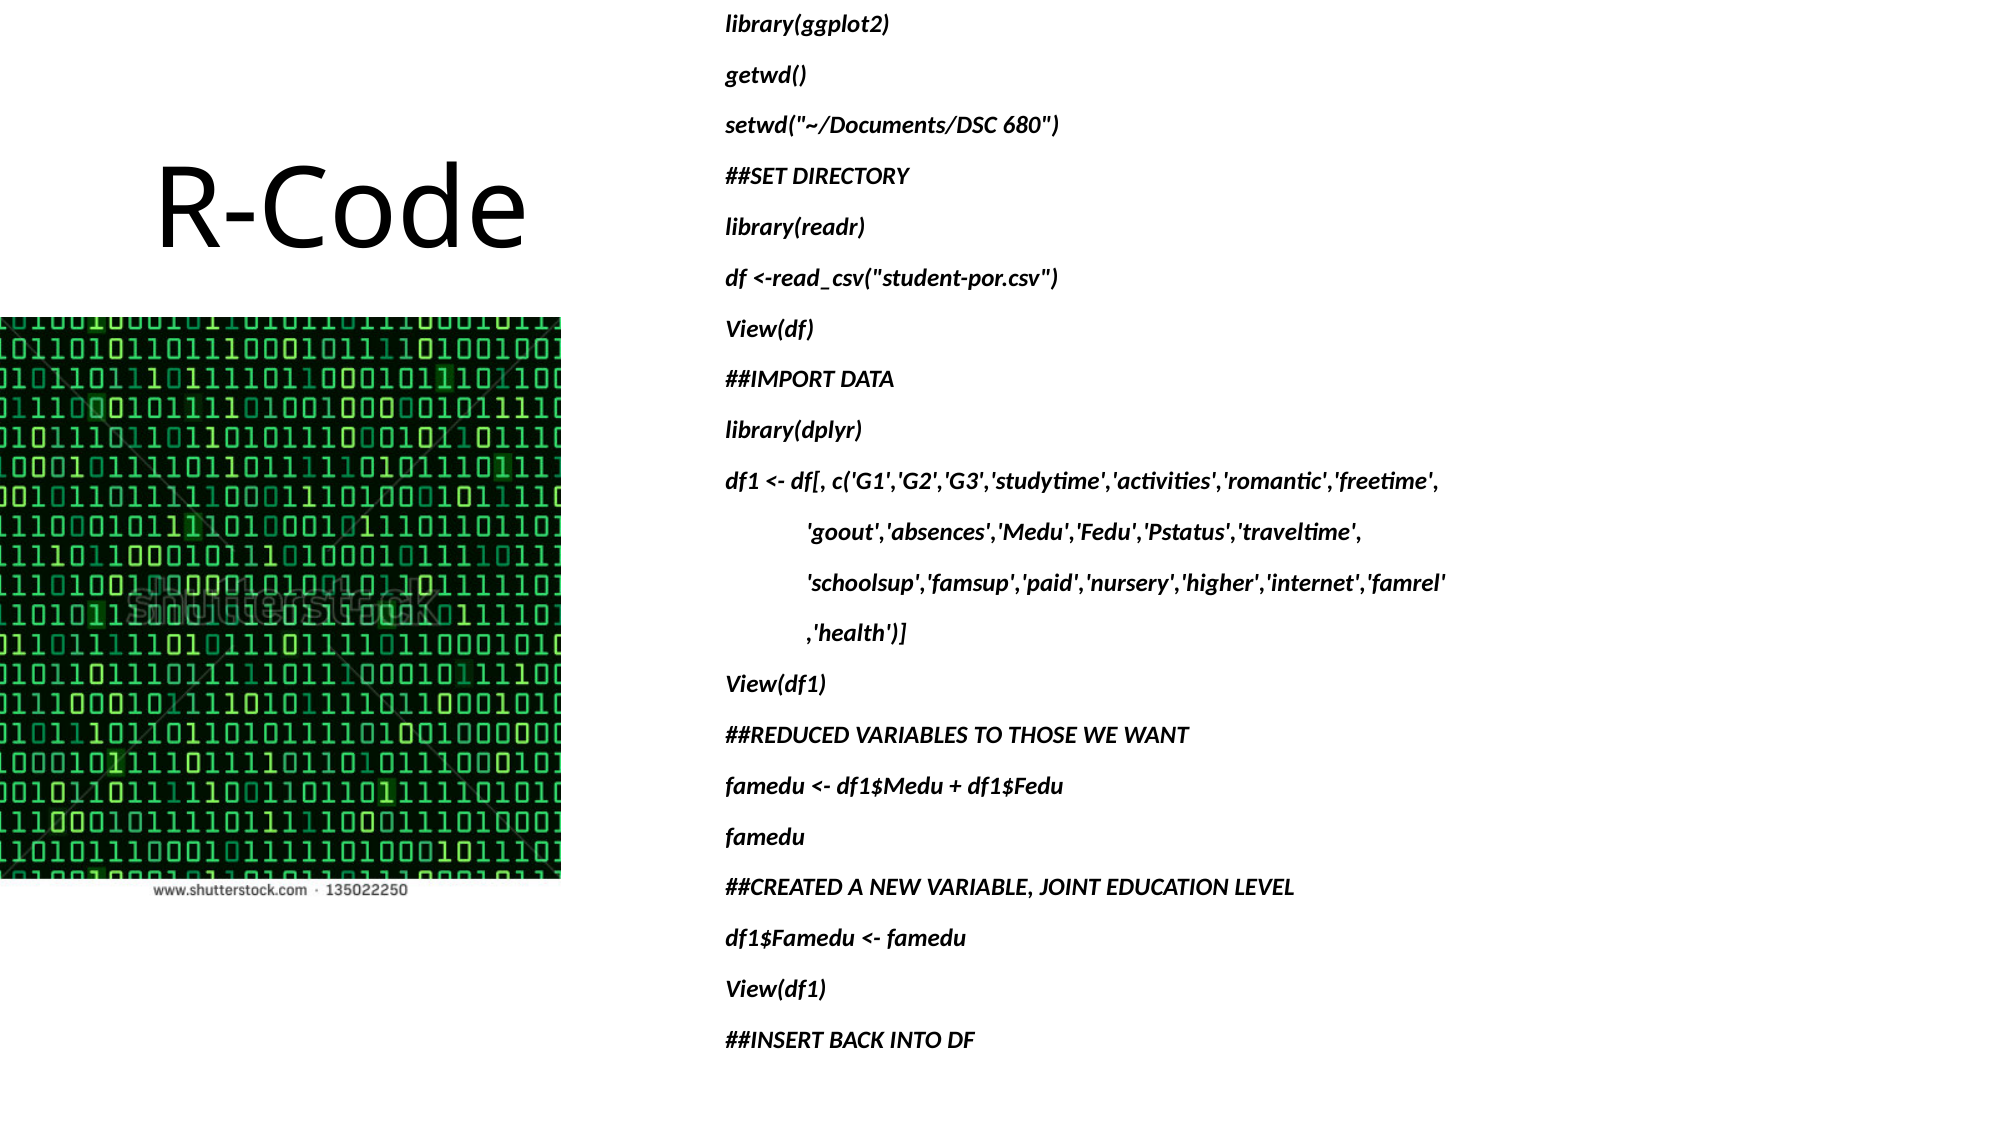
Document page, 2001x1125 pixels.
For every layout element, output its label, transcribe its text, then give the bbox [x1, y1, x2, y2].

picture [0, 317, 561, 904]
list library(ggplot2) getwd() setwd("~/Documents/DSC 680") ##SET DIRECTORY library(readr) df <-read_csv("student-por.csv") View(df) ##IMPORT DATA library(dplyr) df1 <- df[, c('G1','G2','G3','studytime','activities','romantic','freetime', 'goout','absences','Medu','Fedu','Pstatus','traveltime', 'schoolsup','famsup','paid','nursery','higher','internet','famrel' ,'health')] View(df1) ##REDUCED VARIABLES TO THOSE WE WANT famedu <- df1$Medu + df1$Fedu famedu ##CREATED A NEW VARIABLE, JOINT EDUCATION LEVEL df1$Famedu <- famedu View(df1) ##INSERT BACK INTO DF [710, 0, 2000, 695]
title R-Code [137, 59, 710, 278]
